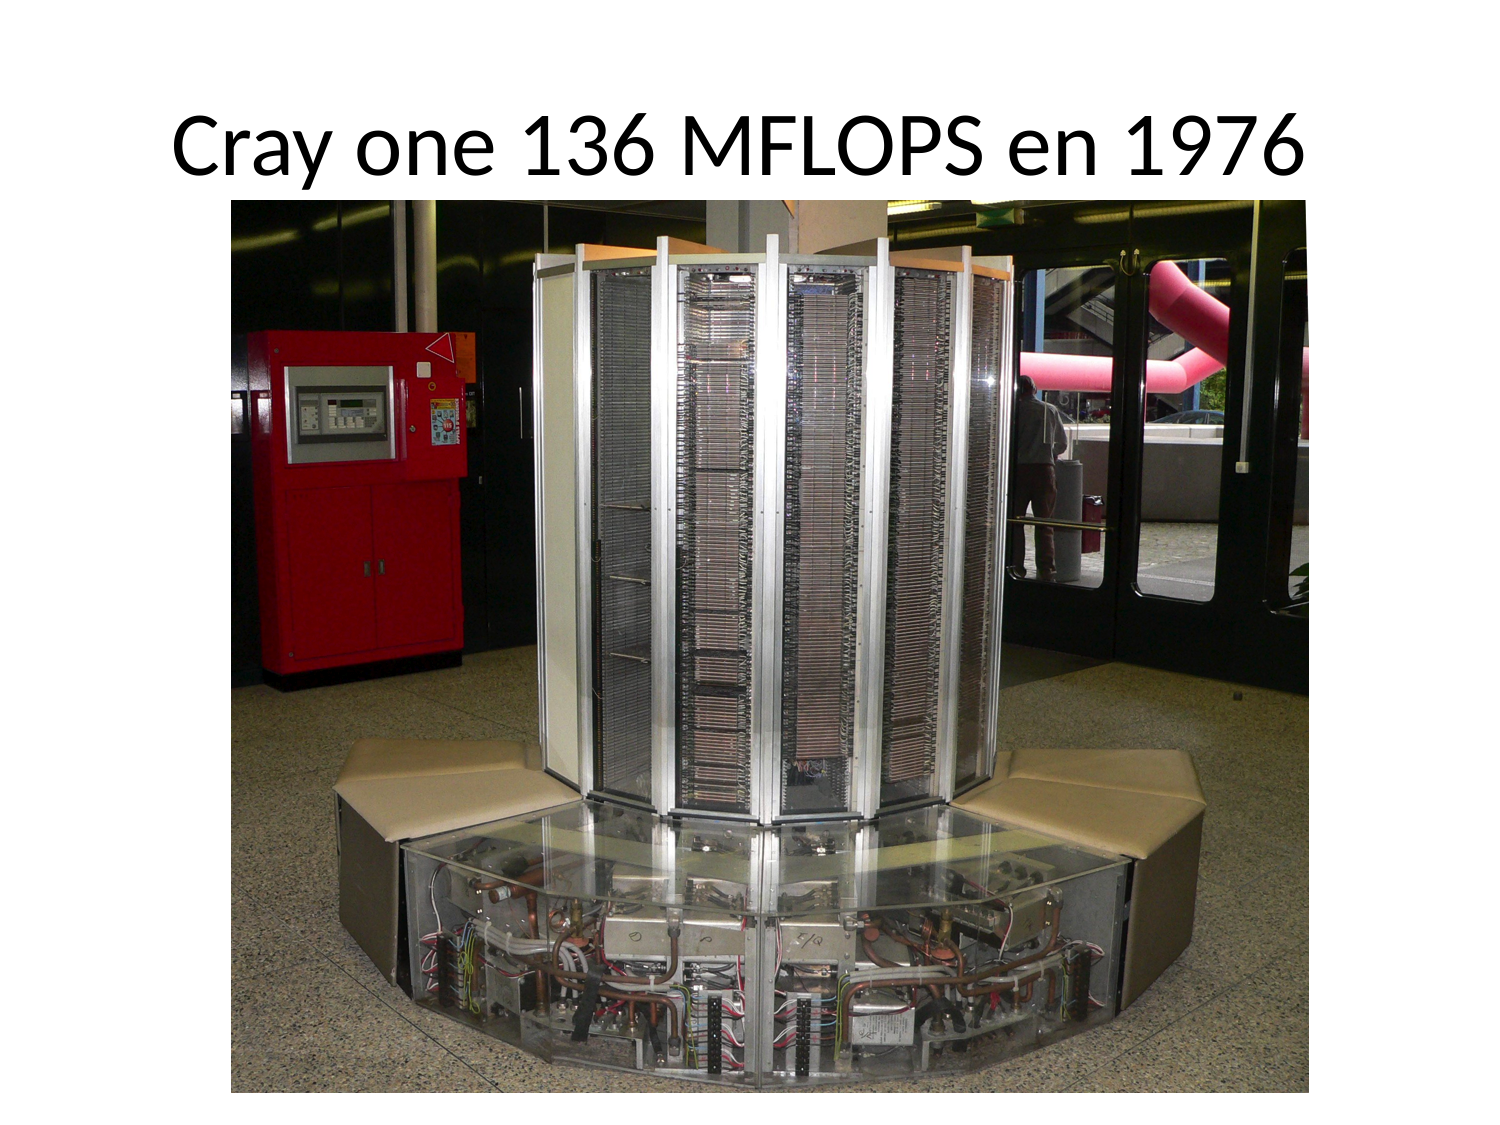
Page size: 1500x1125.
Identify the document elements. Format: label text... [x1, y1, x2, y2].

picture [230, 199, 1309, 1093]
title Cray one 136 MFLOPS en 1976 [75, 45, 1425, 233]
